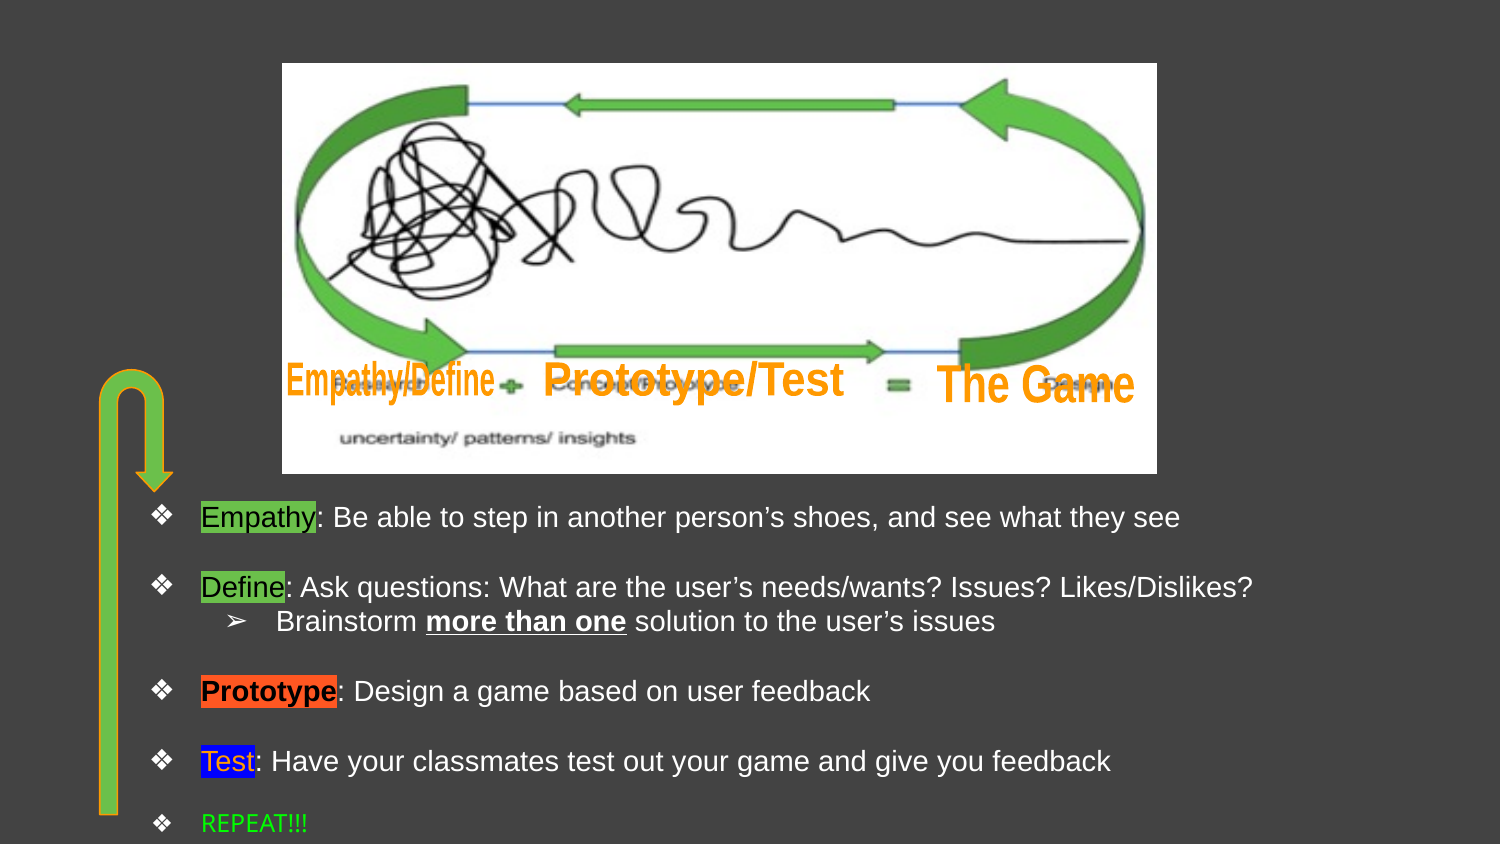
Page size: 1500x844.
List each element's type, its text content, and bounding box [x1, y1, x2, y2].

text_box Empathy: Be able to step in another person’s shoes, and see what they see Define: Ask questions: What are the user’s needs/wants? Issues? Likes/Dislikes? Brainstorm more than one solution to the user’s issues Prototype: Design a game based on user feedback Test: Have your classmates test out your game and give you feedback REPEAT!!! [118, 482, 1482, 803]
picture [282, 63, 1157, 474]
text_box [99, 369, 173, 815]
